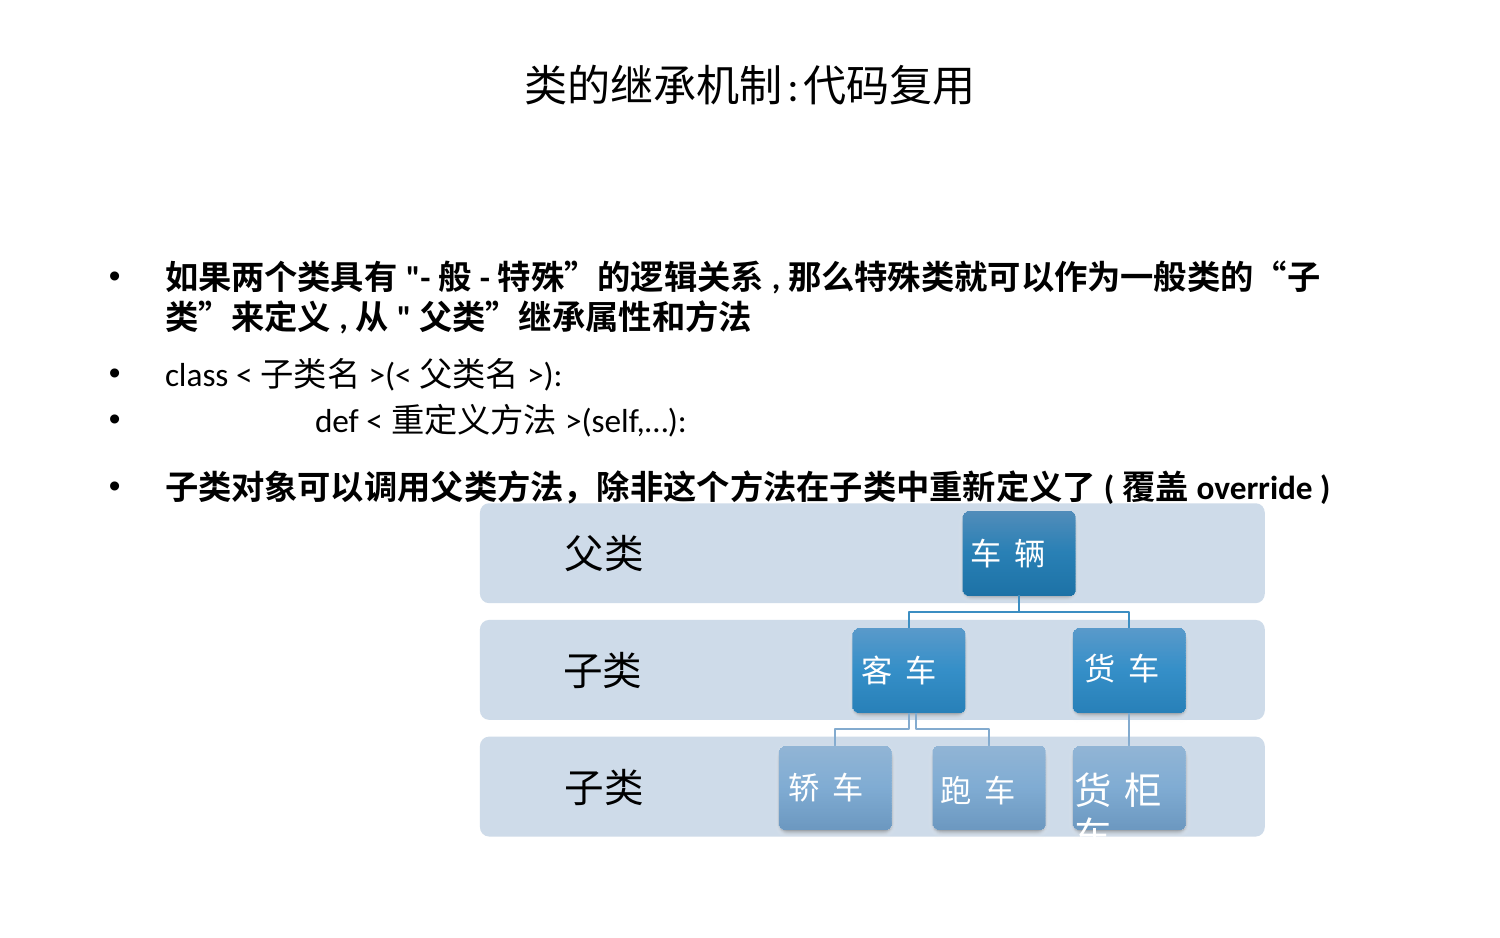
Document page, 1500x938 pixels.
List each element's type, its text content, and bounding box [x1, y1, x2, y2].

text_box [844, 595, 1014, 712]
text_box [479, 521, 950, 604]
text_box [1213, 736, 1265, 837]
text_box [1051, 712, 1207, 854]
text_box [479, 619, 839, 720]
text_box 子类 [563, 760, 694, 811]
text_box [1018, 594, 1194, 737]
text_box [955, 502, 1084, 593]
title 类的继承机制:代码复用 [81, 50, 1419, 118]
text_box 父类 [563, 527, 694, 577]
text_box [479, 736, 766, 837]
text_box [1198, 619, 1265, 720]
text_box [914, 711, 1046, 854]
text_box [1088, 521, 1265, 604]
list 如果两个类具有"-般-特殊”的逻辑关系,那么特殊类就可以作为一般类的“子类”来定义,从"父类”继承属性和方法 class <子类名>(<父类名>): def <重定义方法>(self,…): 子类对象可以调用父类方法，除非这个方法在子类中重新定义了(覆盖override ) [93, 248, 1388, 521]
text_box 子类 [563, 644, 694, 694]
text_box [771, 712, 910, 854]
